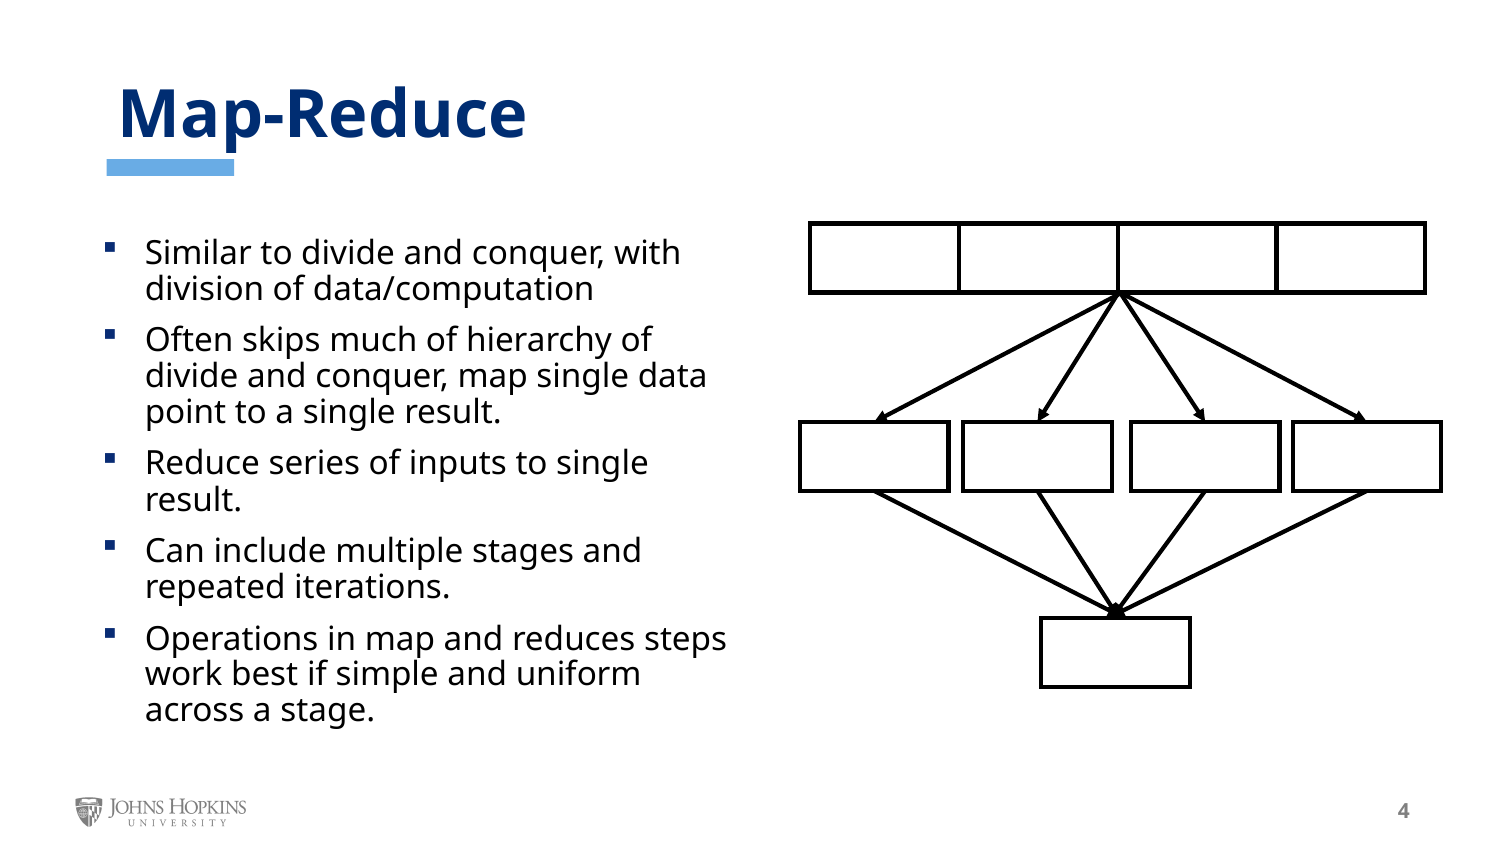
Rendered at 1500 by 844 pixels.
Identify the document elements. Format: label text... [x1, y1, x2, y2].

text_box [799, 223, 1442, 687]
title Map-Reduce [103, 70, 1397, 157]
list Similar to divide and conquer, with division of data/computation Often skips much of hierarchy of divide and conquer, map single data point to a single result. Reduce series of inputs to single result. Can include multiple stages and repeated iterations. Operations in map and reduces steps work best if simple and uniform across a stage. [87, 228, 750, 733]
